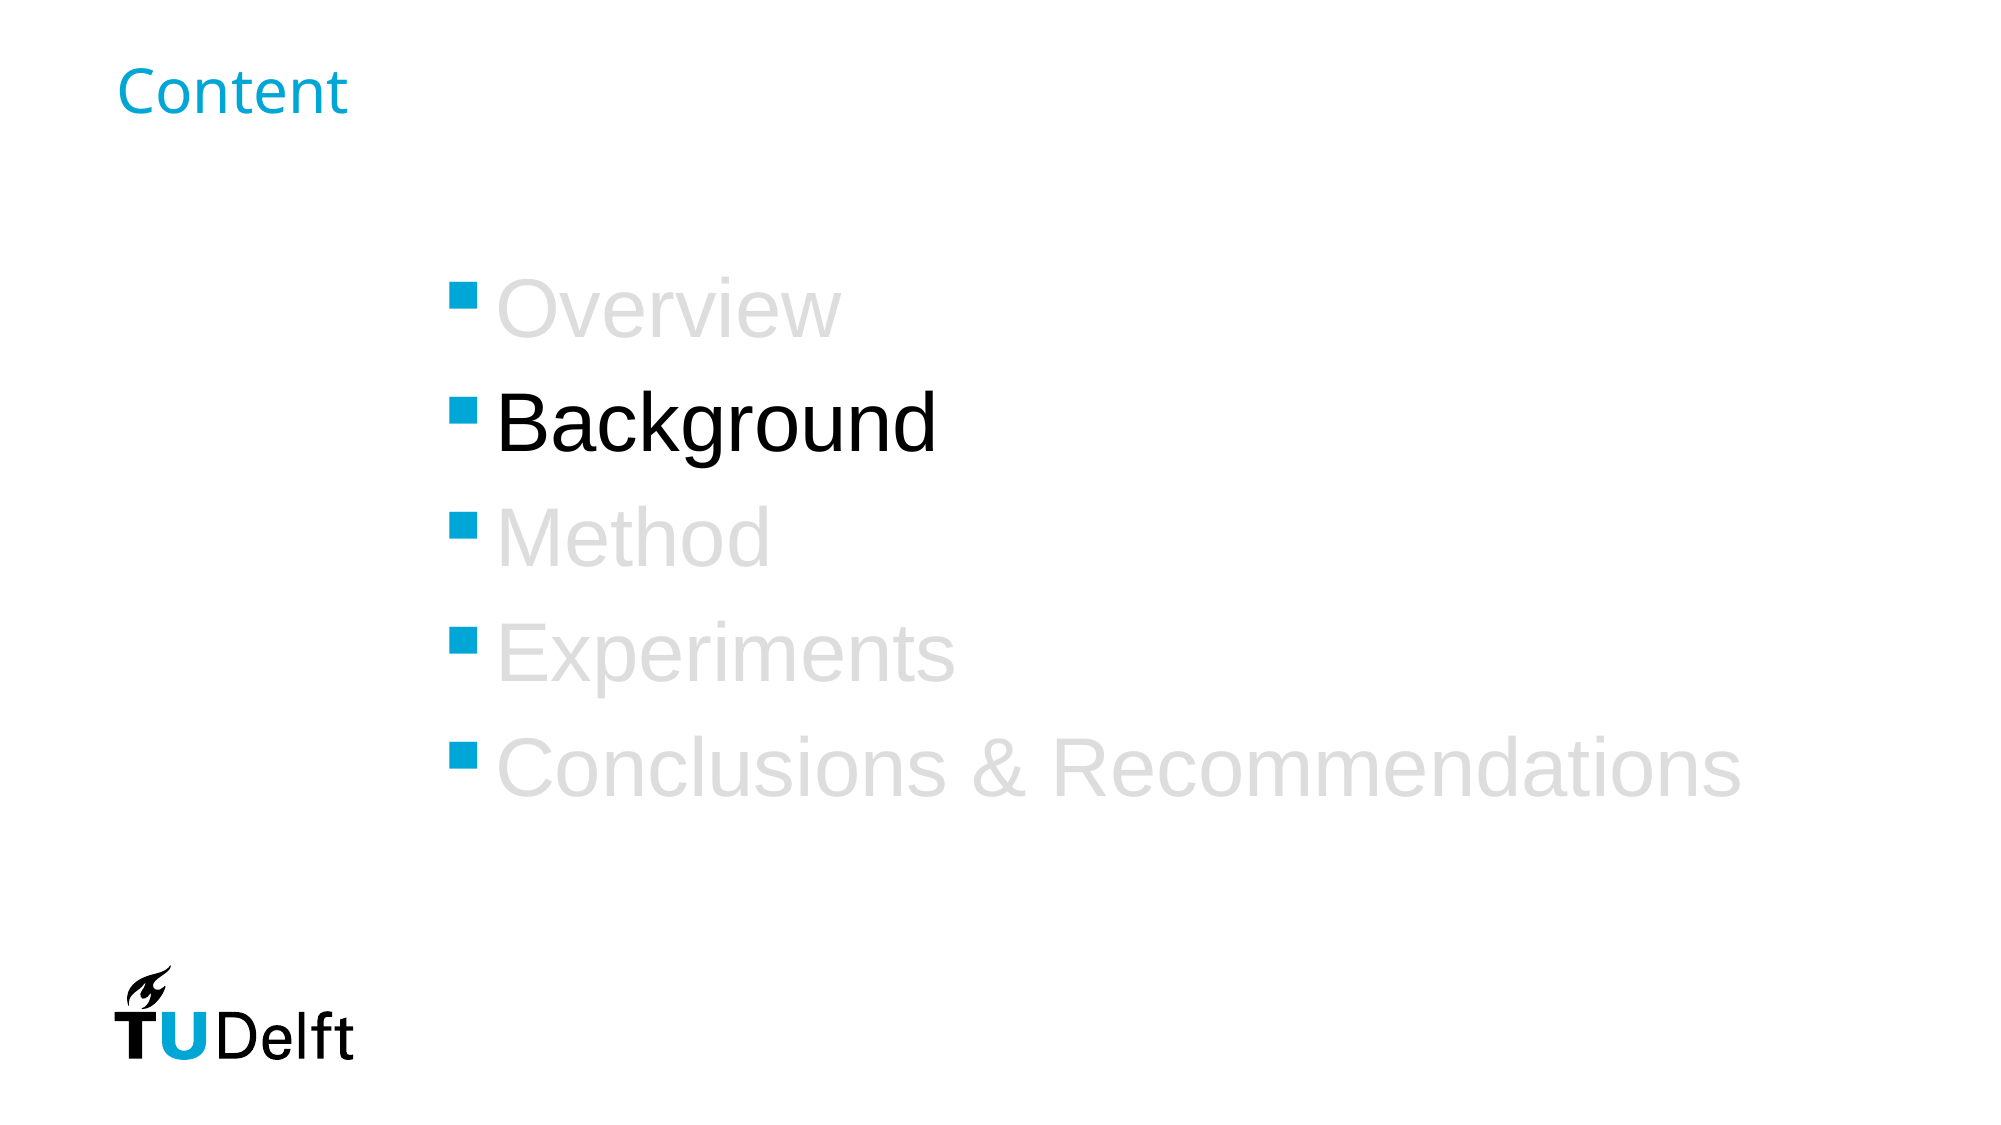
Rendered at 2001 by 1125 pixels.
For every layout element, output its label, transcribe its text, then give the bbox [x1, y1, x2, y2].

list Overview Background Method Experiments Conclusions & Recommendations [432, 264, 1828, 861]
title Content [115, 59, 1885, 142]
